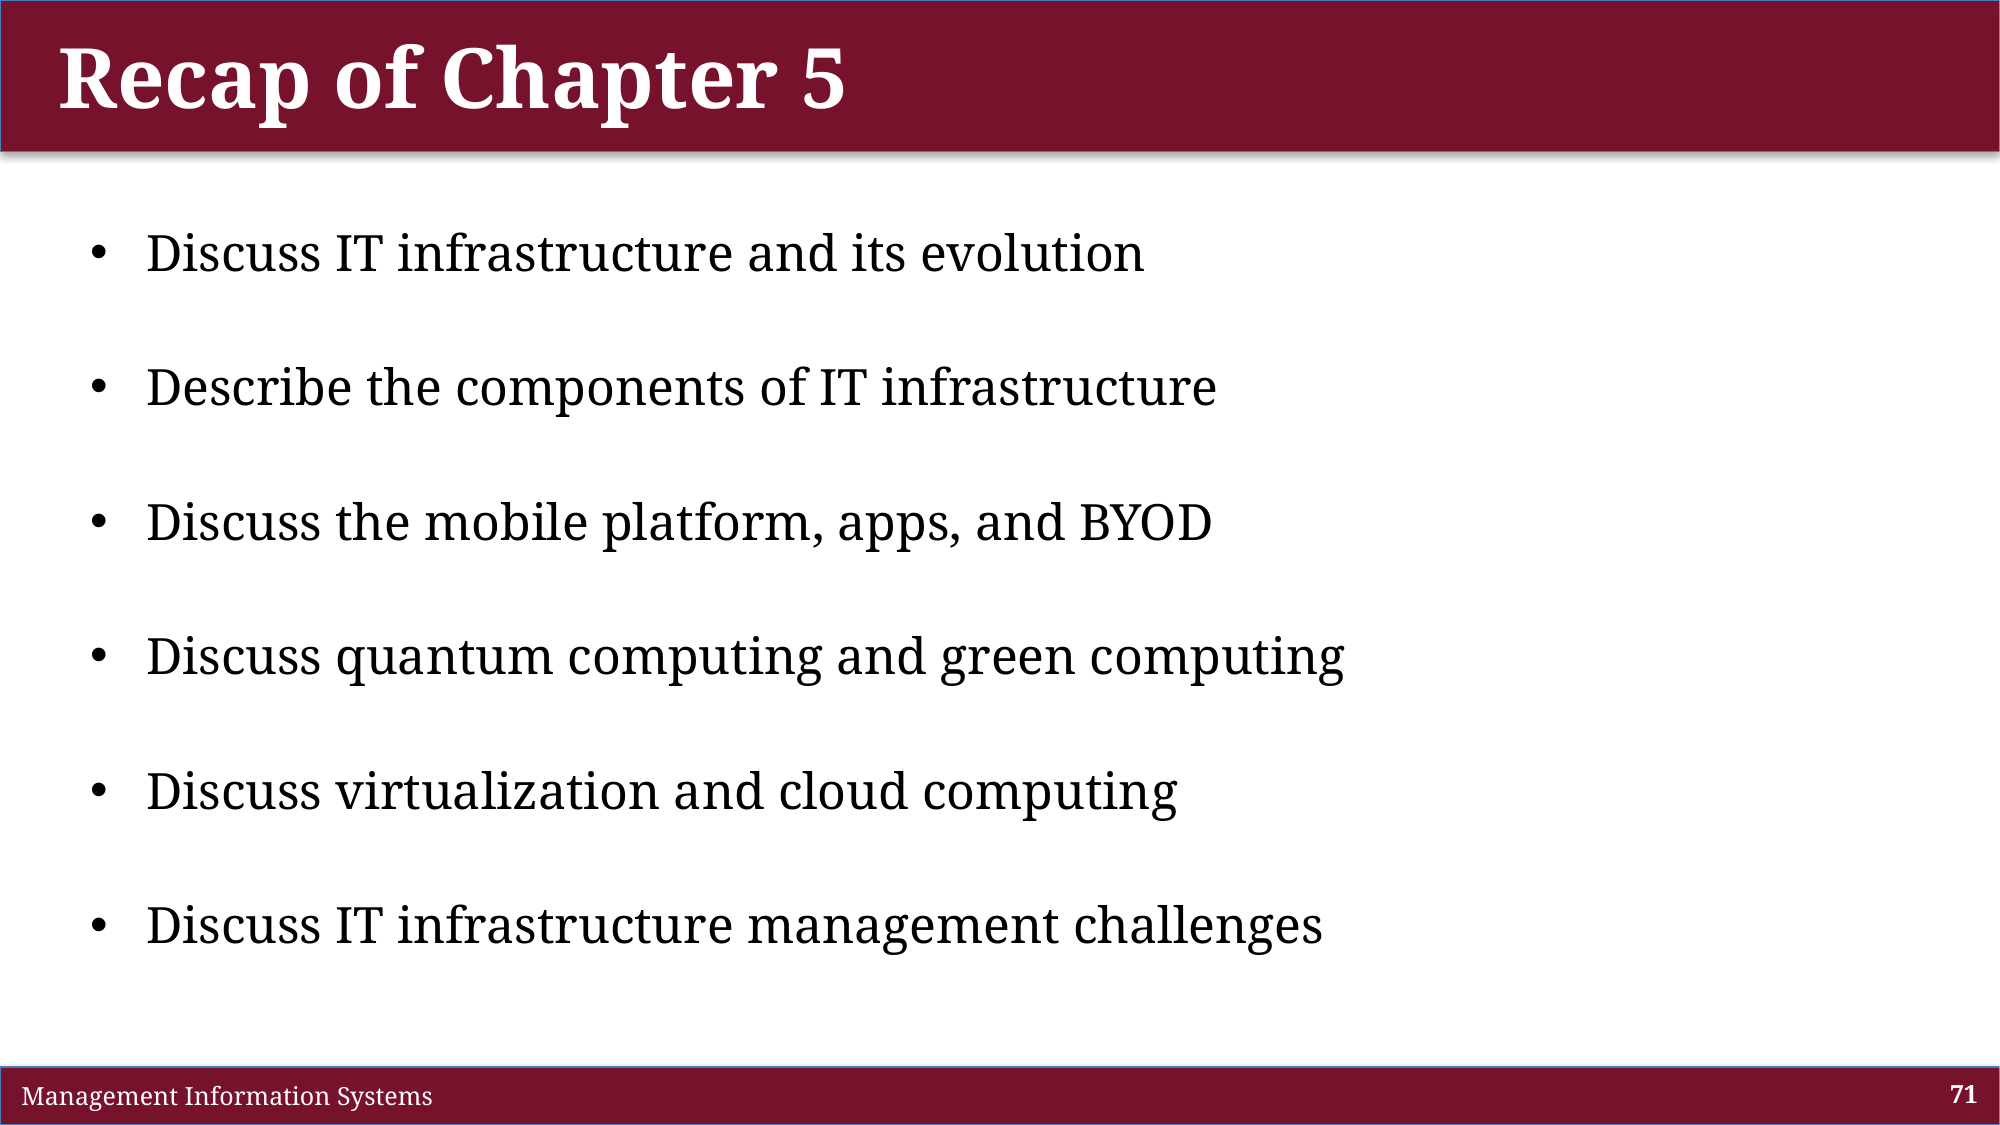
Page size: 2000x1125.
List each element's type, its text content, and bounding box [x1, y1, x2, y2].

slide_number 71 [1649, 1066, 2000, 1125]
text_box Recap of Chapter 5 [0, 0, 2000, 152]
footer Management Information Systems [0, 1066, 475, 1125]
list Discuss IT infrastructure and its evolution Describe the components of IT infrastructure Discuss the mobile platform, apps, and BYOD Discuss quantum computing and green computing Discuss virtualization and cloud computing Discuss IT infrastructure management challenges [75, 213, 1911, 1047]
text_box [475, 1066, 1649, 1125]
